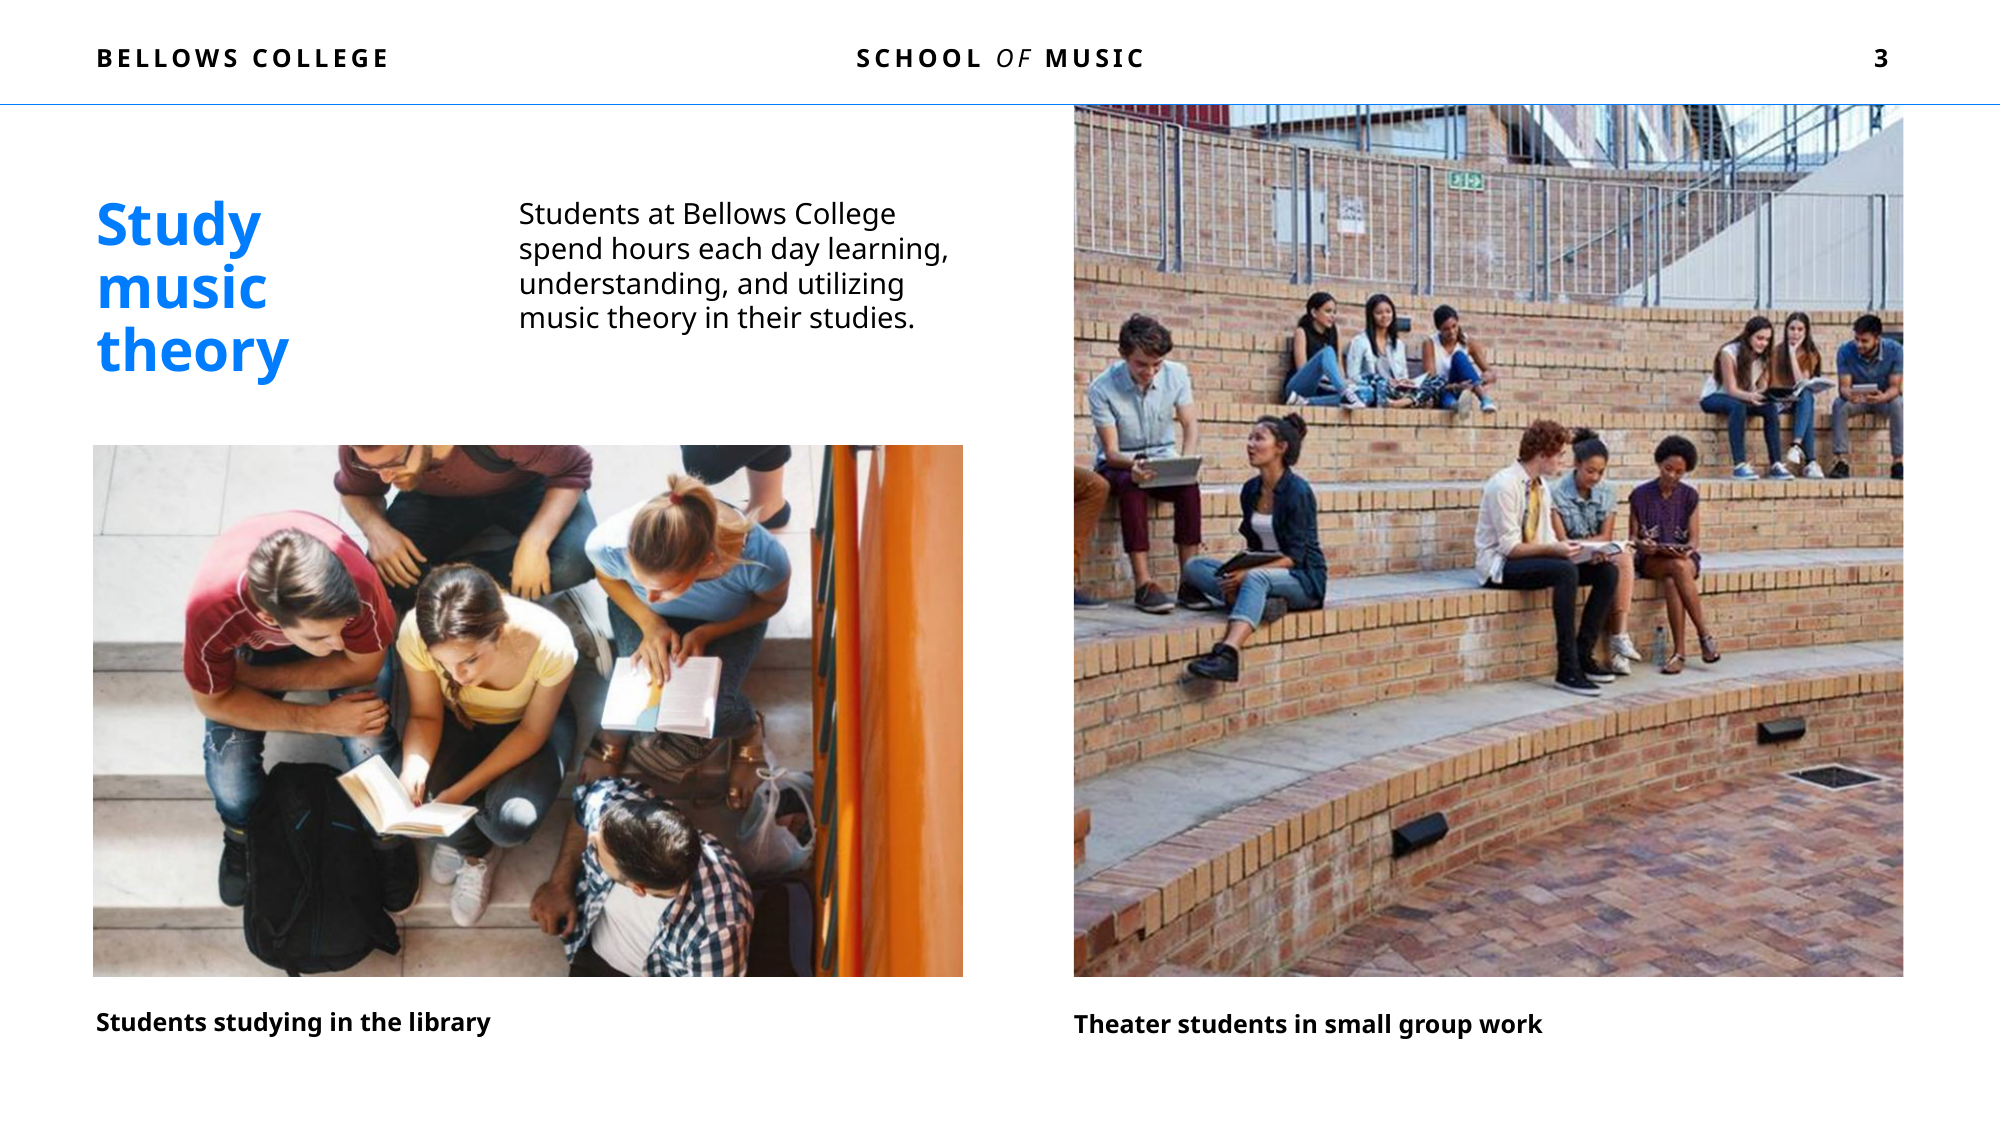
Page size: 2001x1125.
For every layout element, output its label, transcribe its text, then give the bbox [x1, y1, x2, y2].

list Students studying in the library [96, 977, 920, 1071]
picture [92, 445, 963, 977]
title Study music theory [96, 195, 440, 408]
picture [1073, 104, 1904, 977]
footer BELLOWS COLLEGE [96, 29, 495, 89]
list Students at Bellows College spend hours each day learning, understanding, and utilizing music theory in their studies. [518, 195, 963, 408]
list Theater students in small group work [1073, 977, 1898, 1071]
slide_number 3 [1504, 29, 1904, 89]
list School of Music [729, 29, 1270, 89]
